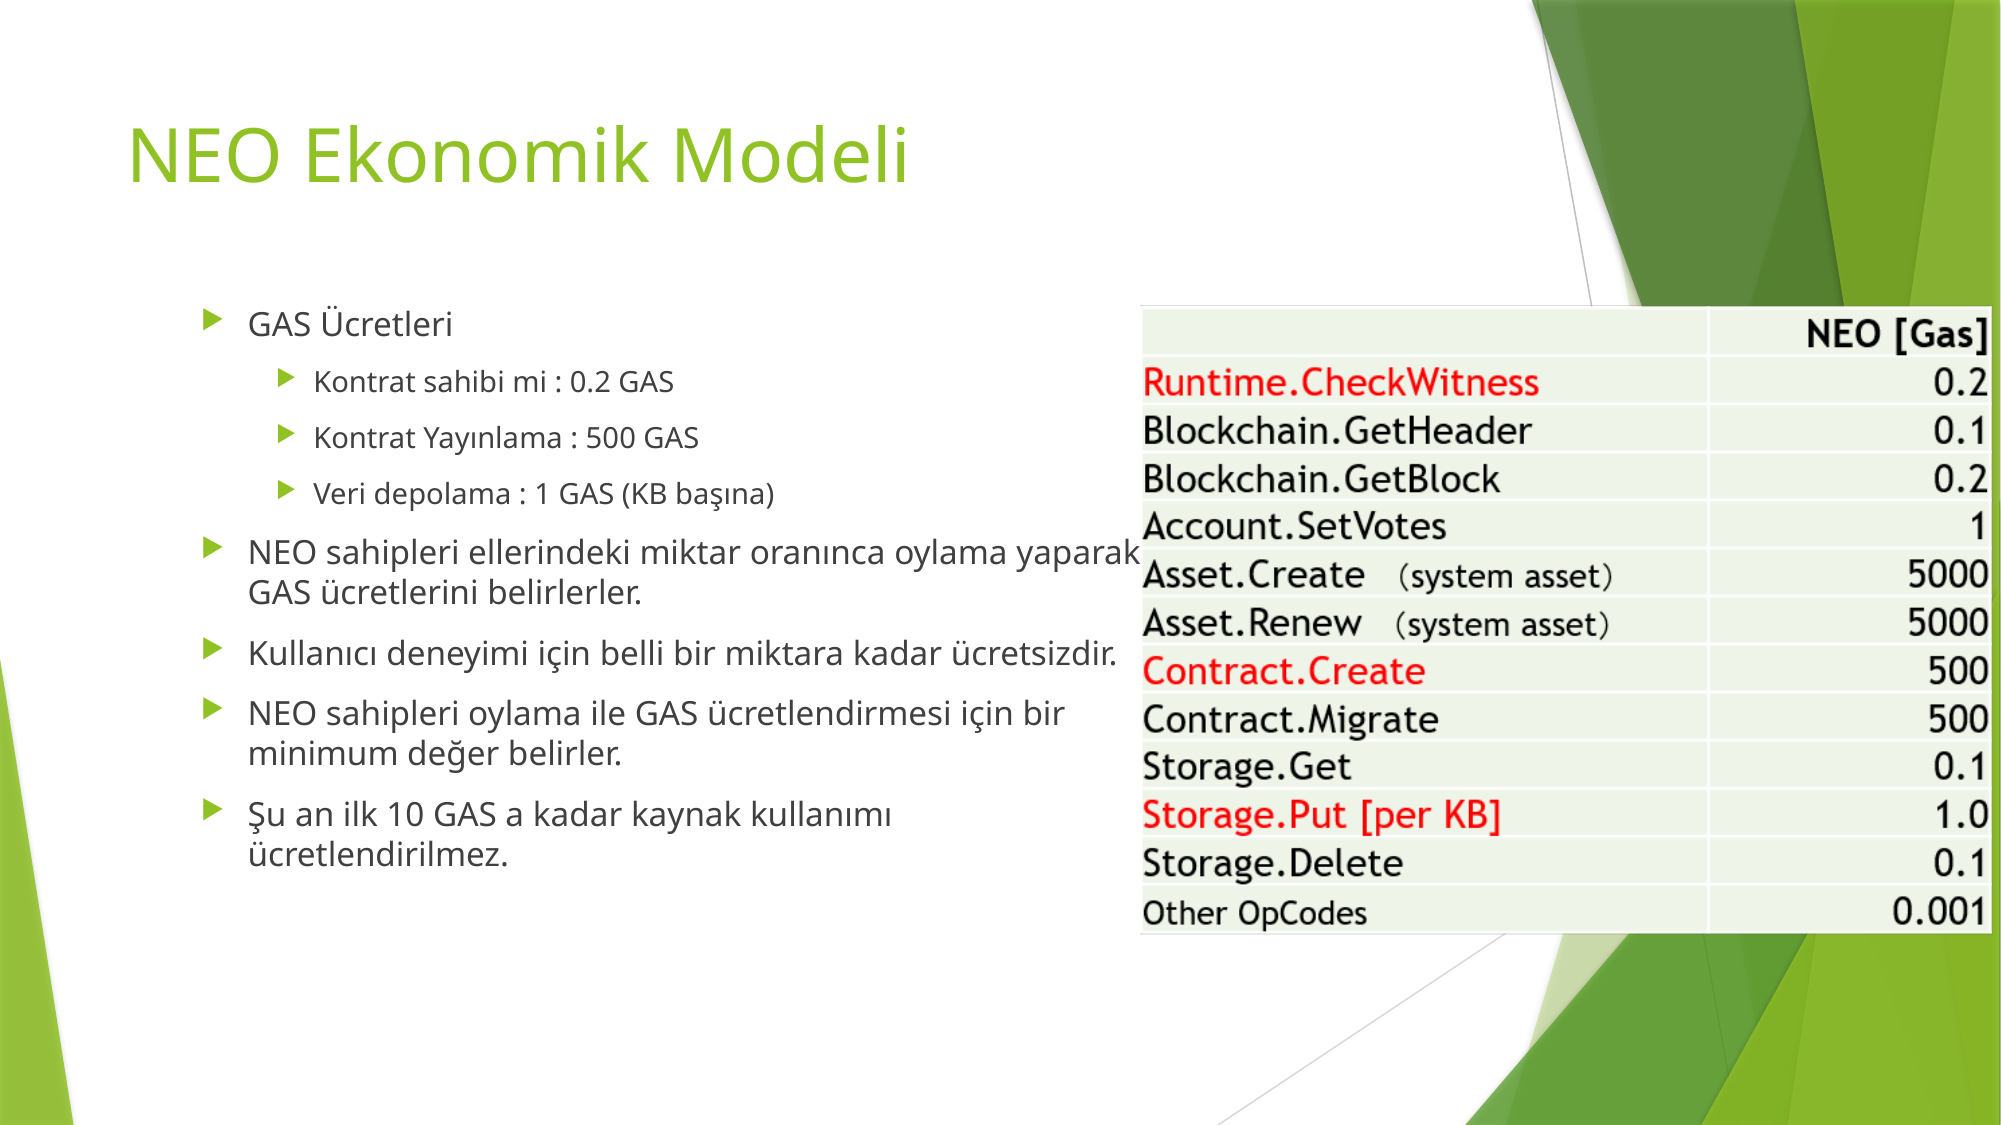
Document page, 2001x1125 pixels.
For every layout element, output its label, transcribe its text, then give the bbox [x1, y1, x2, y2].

picture [1140, 294, 1994, 957]
text_box GAS Ücretleri Kontrat sahibi mi : 0.2 GAS Kontrat Yayınlama : 500 GAS Veri depolama : 1 GAS (KB başına) NEO sahipleri ellerindeki miktar oranınca oylama yaparak GAS ücretlerini belirlerler. Kullanıcı deneyimi için belli bir miktara kadar ücretsizdir. NEO sahipleri oylama ile GAS ücretlendirmesi için bir minimum değer belirler. Şu an ilk 10 GAS a kadar kaynak kullanımı ücretlendirilmez. [111, 295, 1162, 991]
title NEO Ekonomik Modeli [111, 99, 1522, 295]
